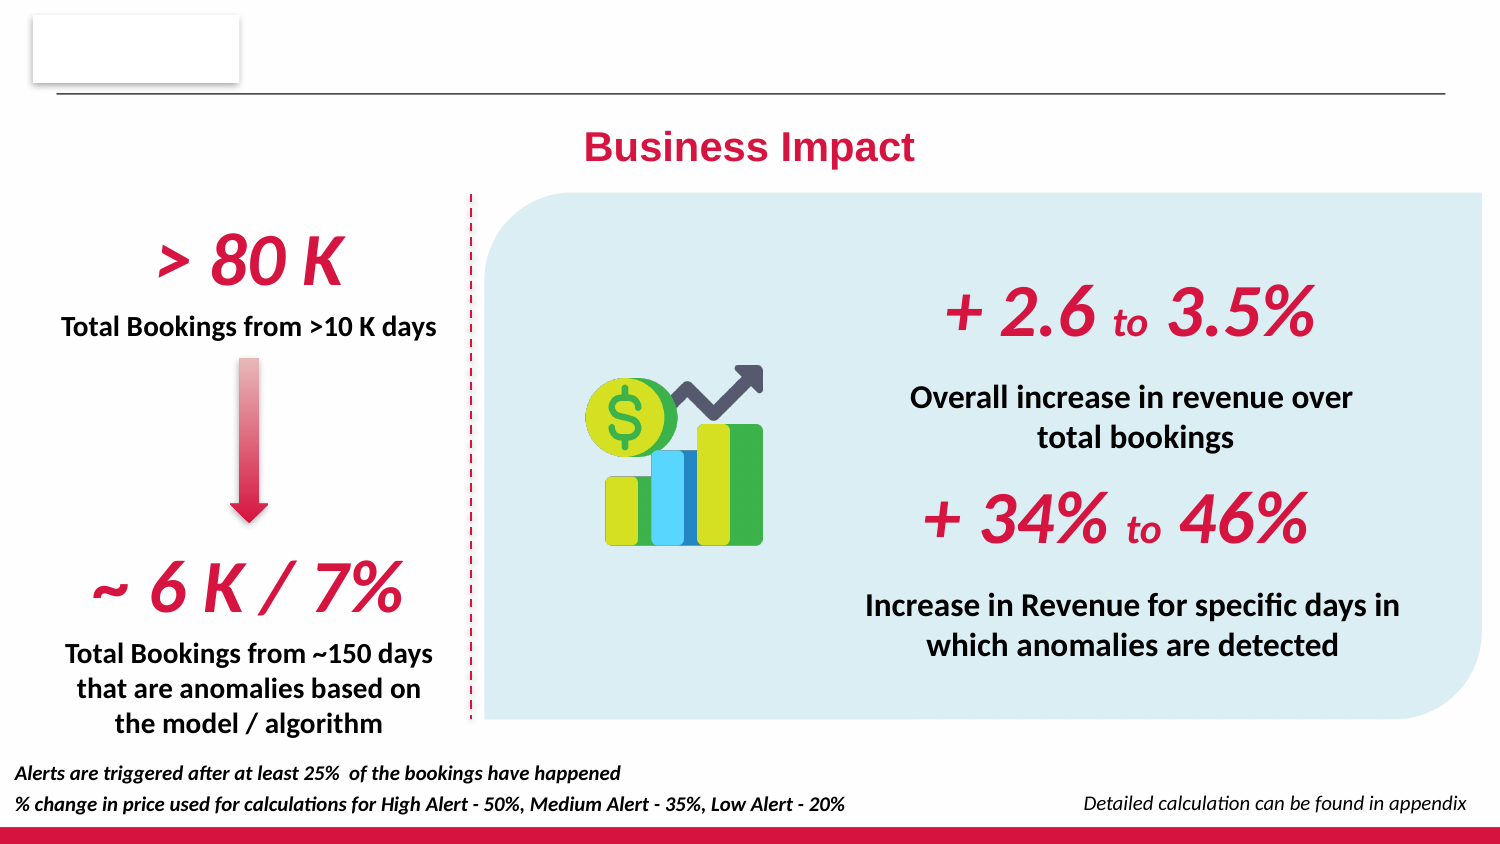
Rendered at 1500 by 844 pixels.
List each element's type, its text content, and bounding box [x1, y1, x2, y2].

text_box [484, 192, 1482, 720]
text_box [40, 203, 459, 749]
picture [0, 0, 1500, 844]
text_box Alerts are triggered after at least 25% of the bookings have happened [0, 750, 918, 792]
text_box Business Impact [54, 117, 1445, 173]
text_box % change in price used for calculations for High Alert - 50%, Medium Alert - 35%, Low Alert - 20% [0, 792, 918, 823]
text_box Detailed calculation can be found in appendix [941, 780, 1482, 822]
